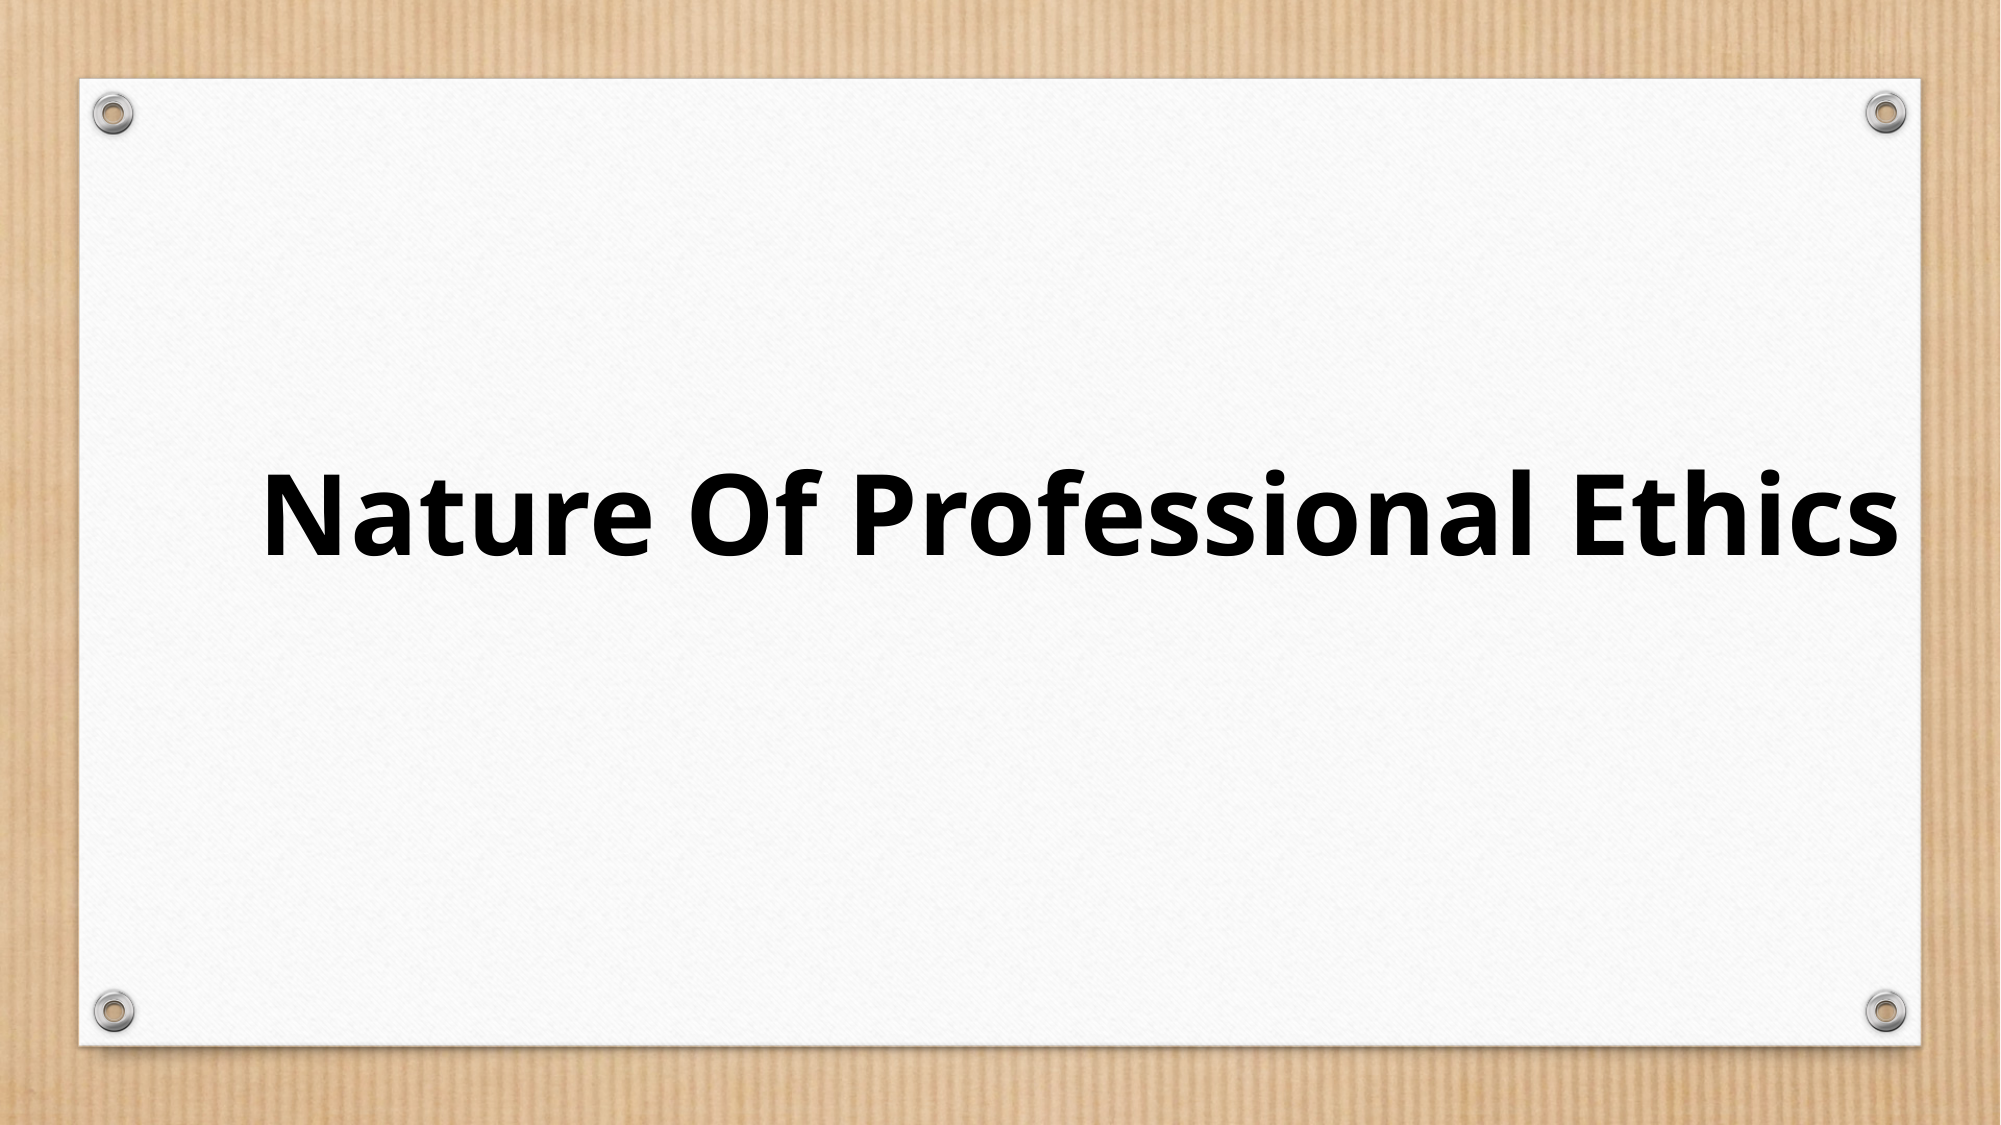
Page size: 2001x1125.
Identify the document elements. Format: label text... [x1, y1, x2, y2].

text_box Nature Of Professional Ethics [244, 436, 1941, 586]
picture [0, 0, 2001, 1125]
